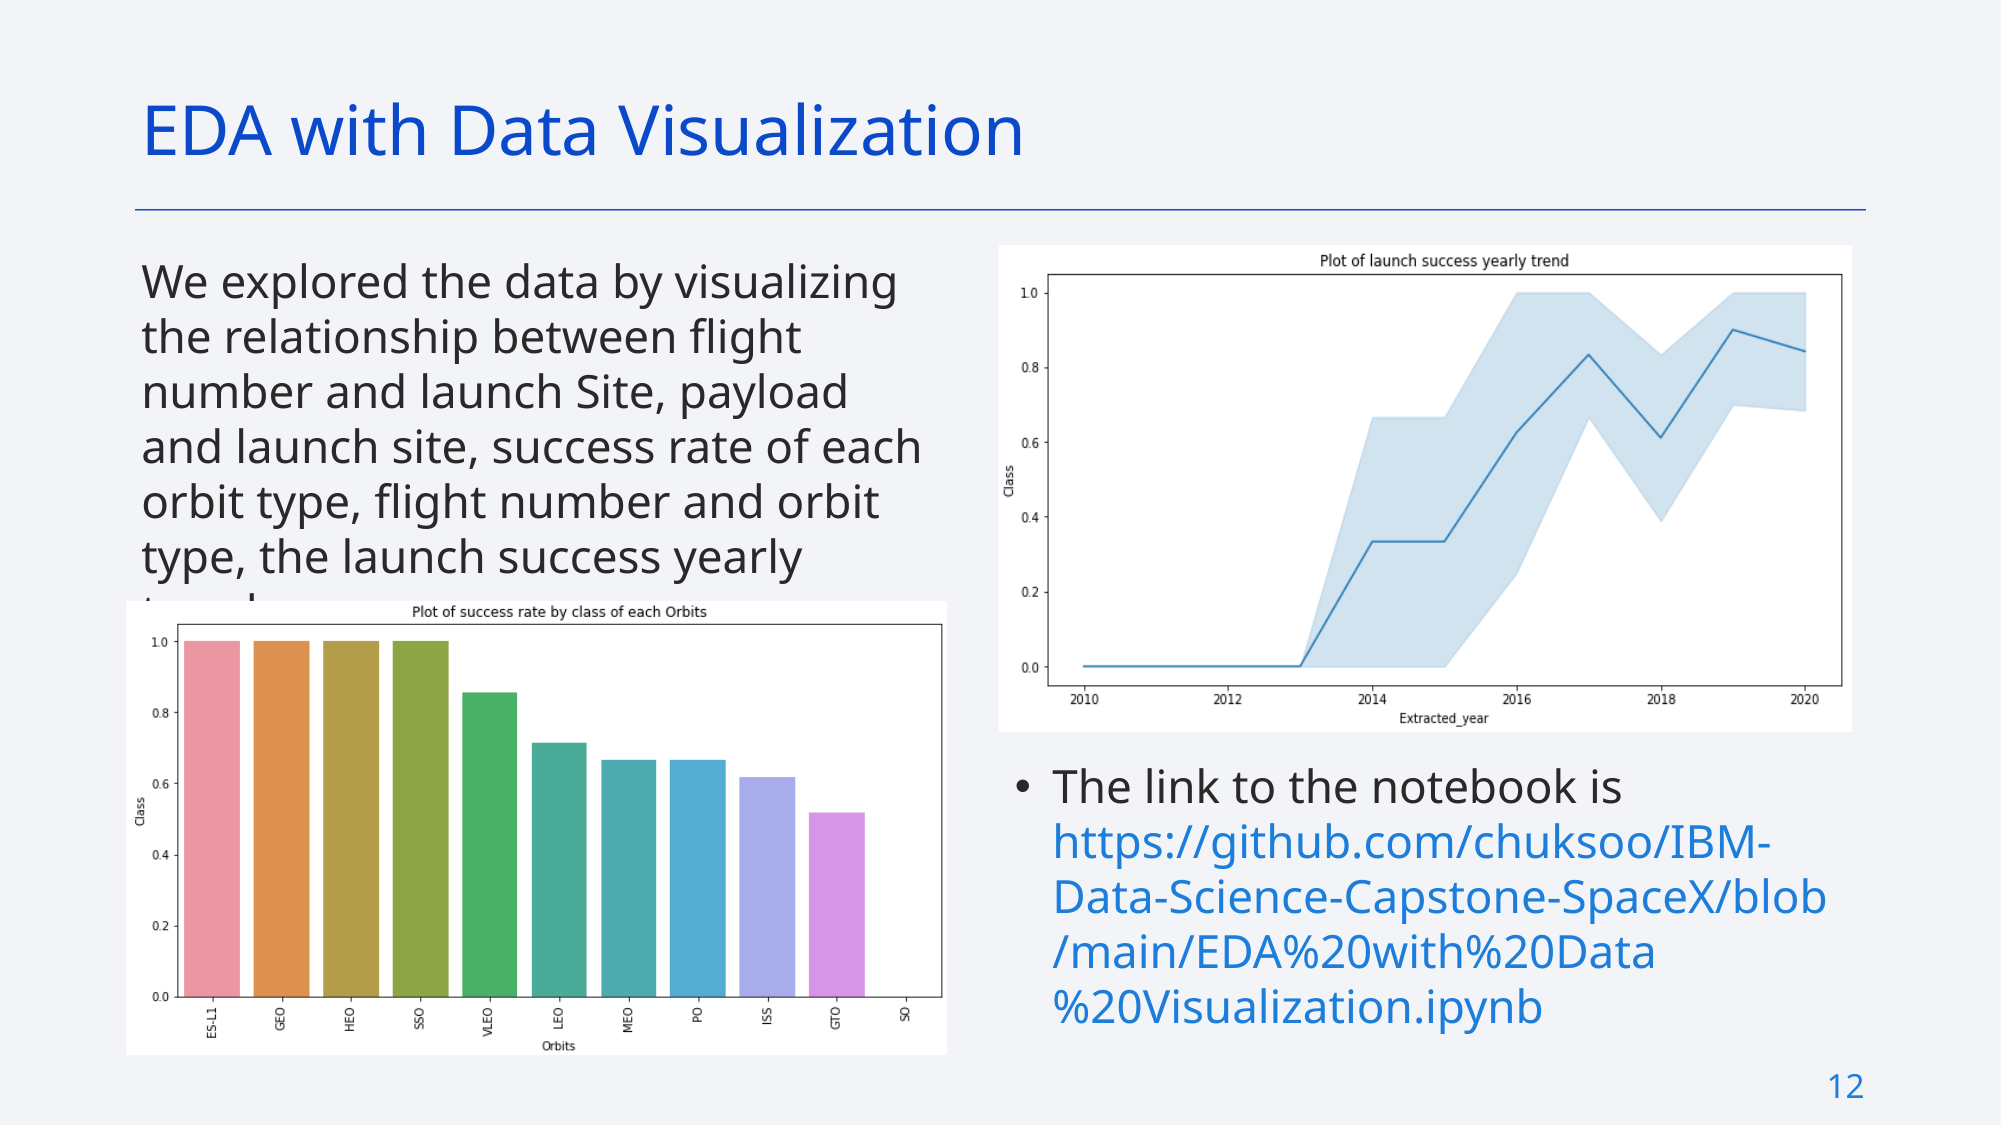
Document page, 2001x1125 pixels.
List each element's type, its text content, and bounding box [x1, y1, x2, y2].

slide_number 12 [1429, 1055, 1880, 1122]
text_box The link to the notebook is https://github.com/chuksoo/IBM-Data-Science-Capstone-SpaceX/blob/main/EDA%20with%20Data%20Visualization.ipynb [999, 732, 1852, 1055]
text_box EDA with Data Visualization [126, 88, 1852, 179]
picture [0, 0, 2001, 1125]
list We explored the data by visualizing the relationship between flight number and launch Site, payload and launch site, success rate of each orbit type, flight number and orbit type, the launch success yearly trend. [126, 245, 945, 601]
